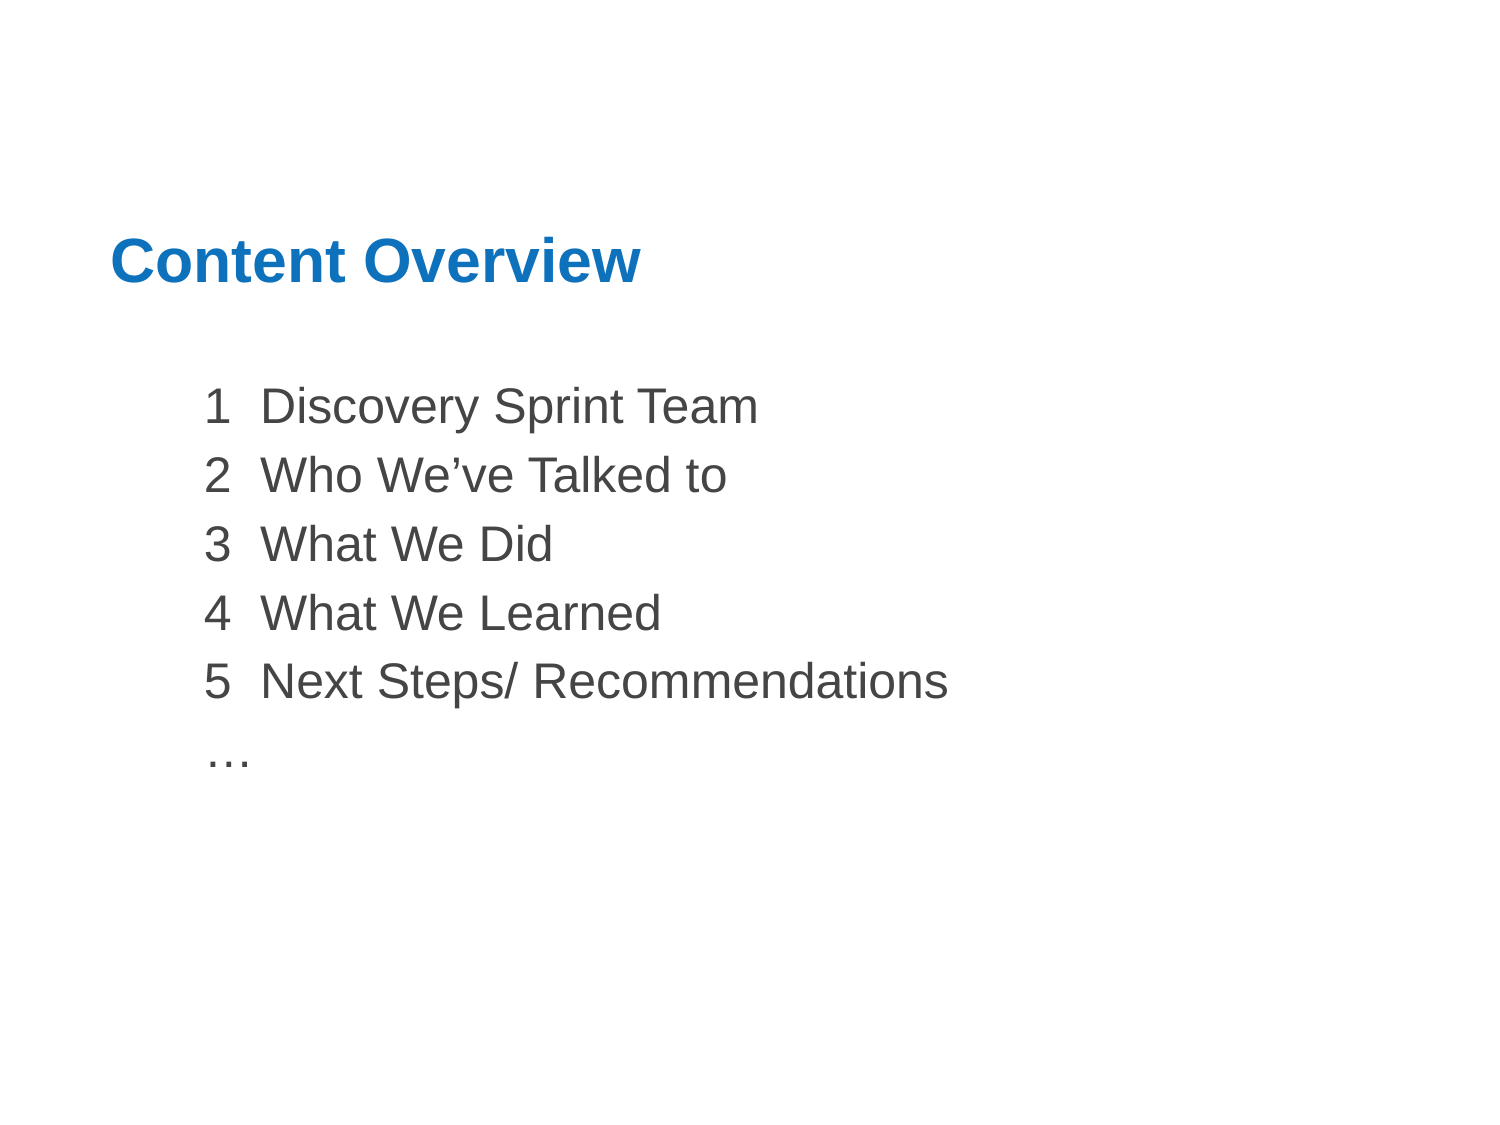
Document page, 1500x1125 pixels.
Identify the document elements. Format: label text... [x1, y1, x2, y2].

text_box Content Overview Discovery Sprint Team Who We’ve Talked to What We Did What We Learned Next Steps/ Recommendations … [95, 193, 1355, 914]
